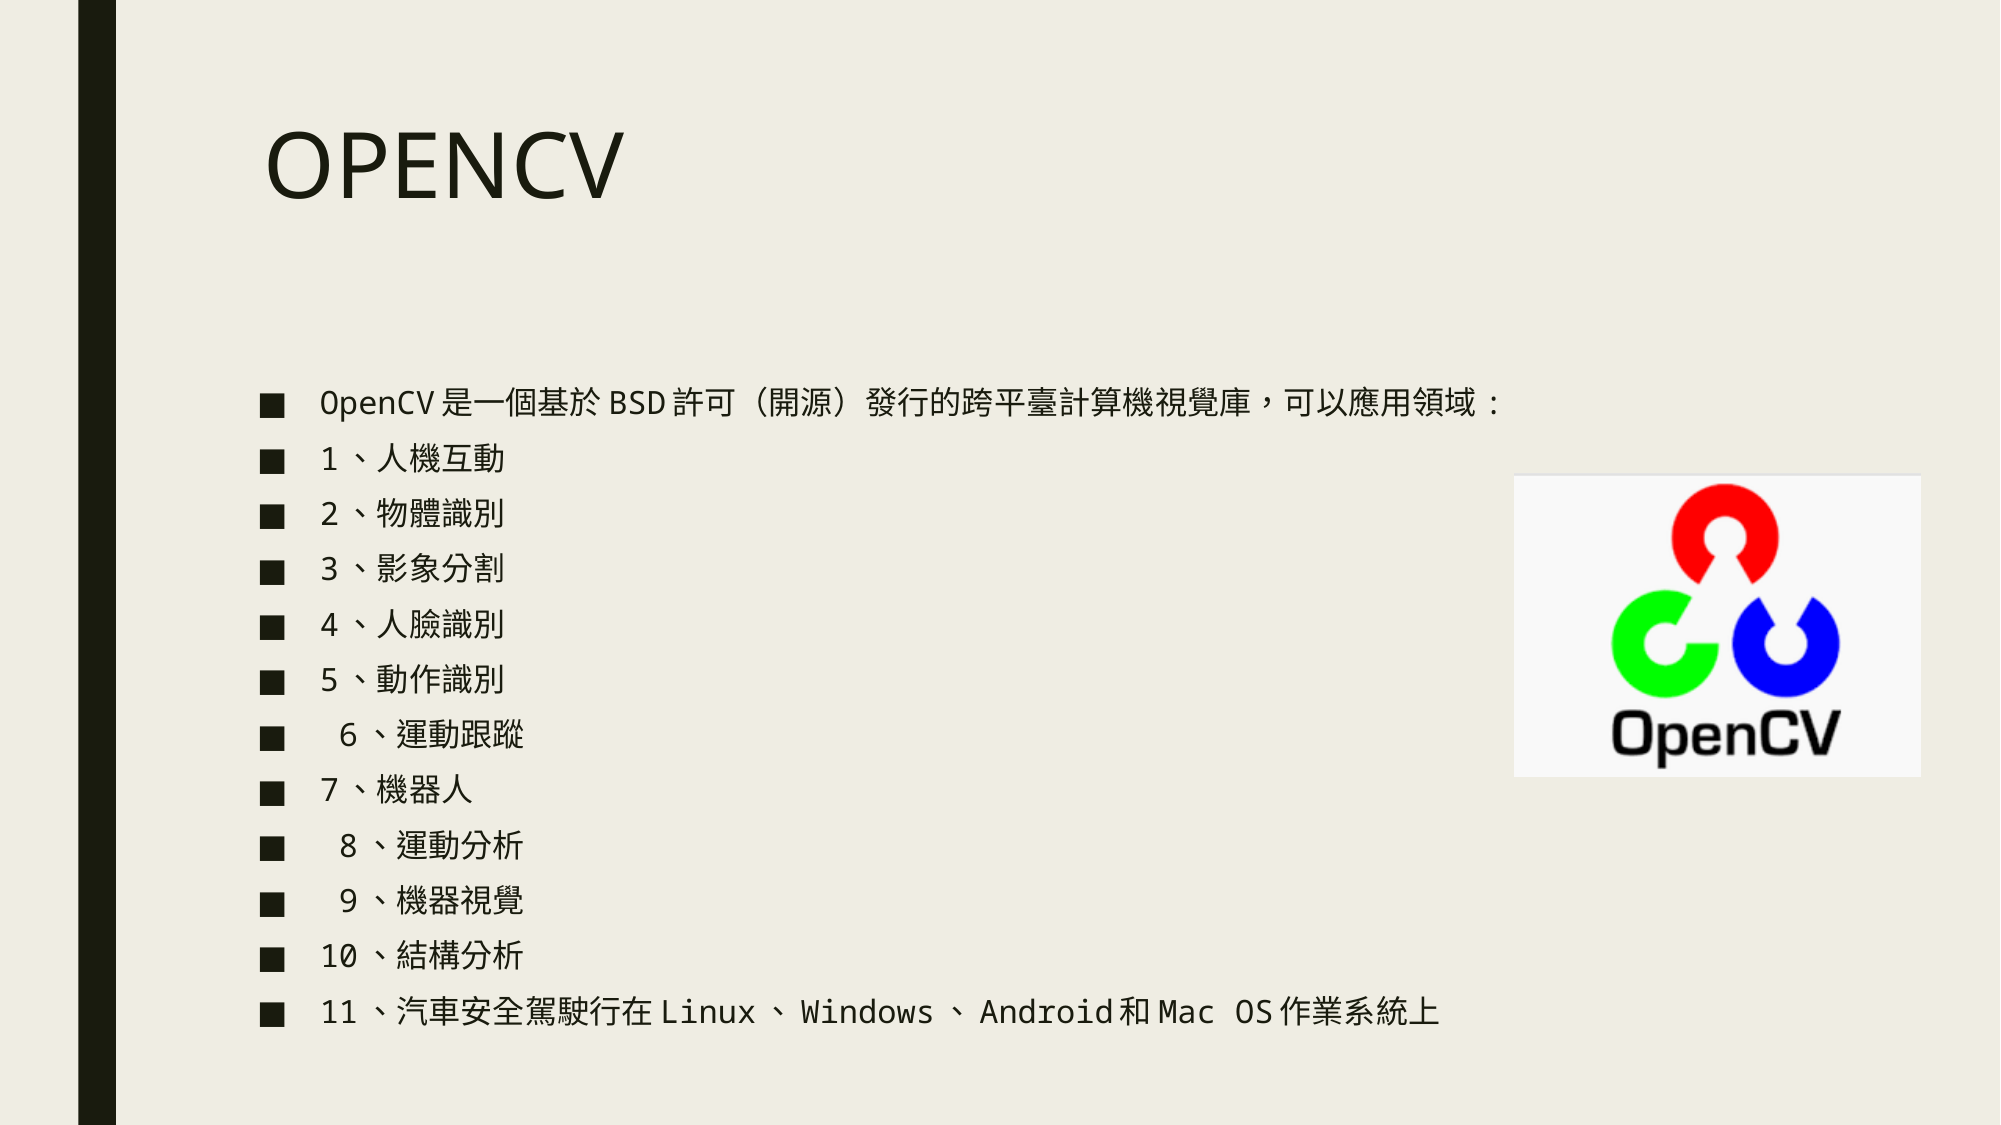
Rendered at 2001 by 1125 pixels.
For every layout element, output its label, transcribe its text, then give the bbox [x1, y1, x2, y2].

picture [1514, 473, 1921, 777]
title OPENCV [225, 112, 1800, 357]
list OpenCV是一個基於BSD許可（開源）發行的跨平臺計算機視覺庫，可以應用領域: 1、人機互動 2、物體識別 3、影象分割 4、人臉識別 5、動作識別 6、運動跟蹤 7、機器人 8、運動分析 9、機器視覺 10、結構分析 11、汽車安全駕駛行在Linux、Windows、Android和Mac OS作業系統上 [242, 378, 1883, 1040]
